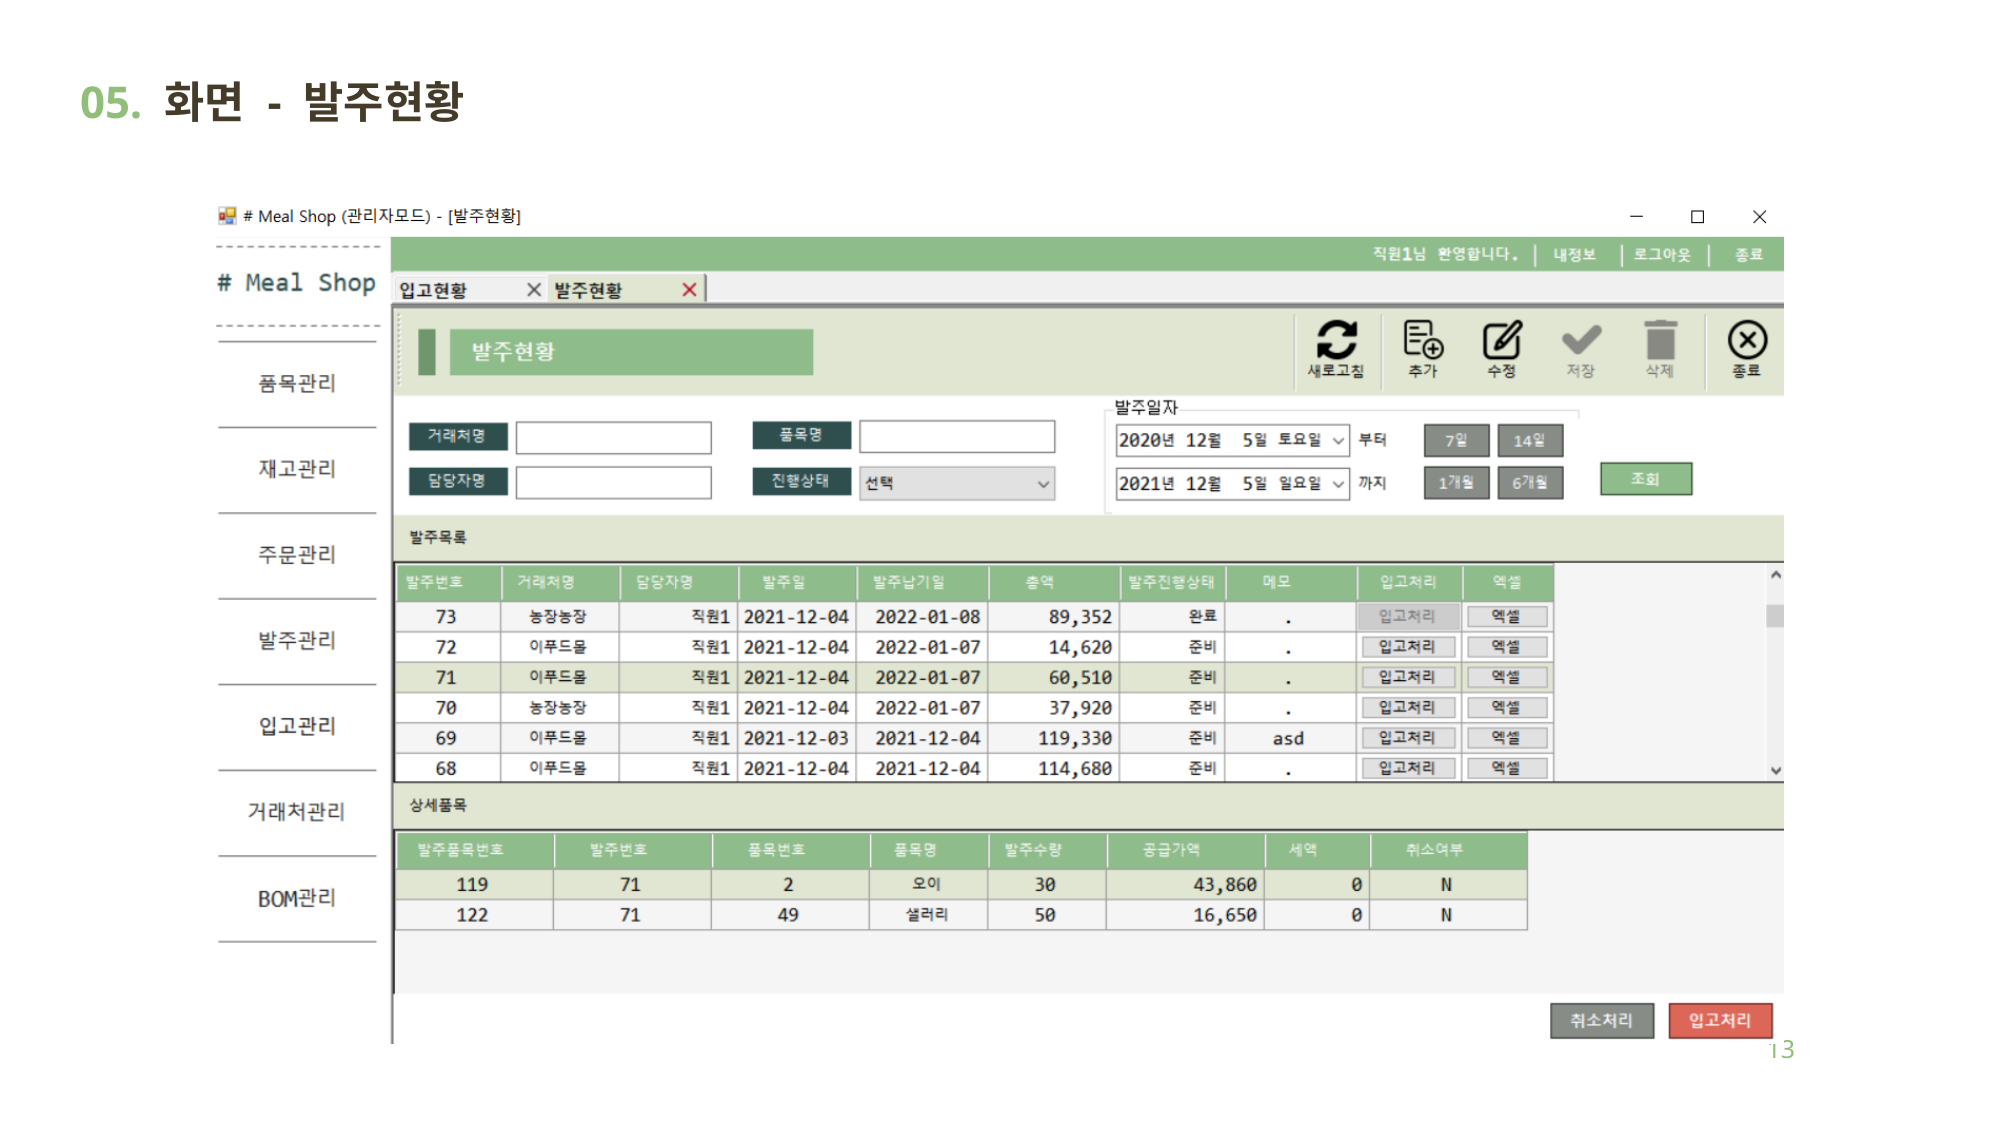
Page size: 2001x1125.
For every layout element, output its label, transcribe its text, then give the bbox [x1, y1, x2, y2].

slide_number 13 [1530, 1020, 1811, 1081]
title 05. 화면 - 발주현황 [65, 56, 720, 153]
picture [215, 201, 1784, 1044]
